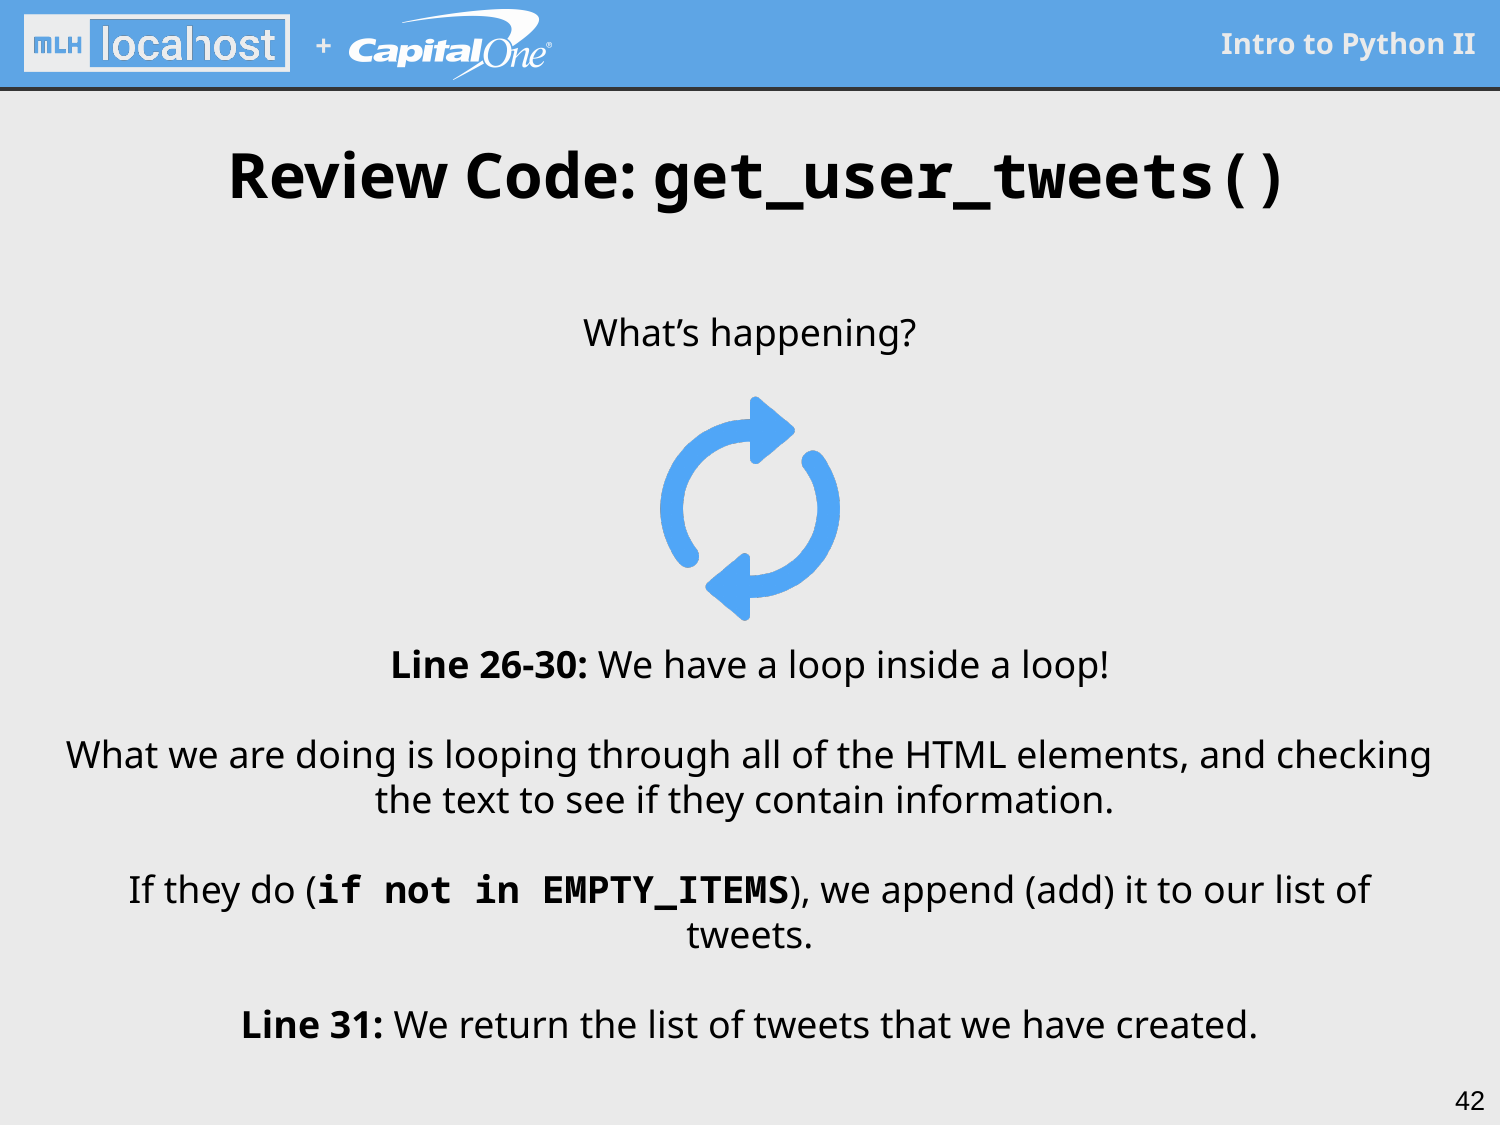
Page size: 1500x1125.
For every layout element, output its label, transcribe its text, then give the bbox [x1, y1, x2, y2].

picture [349, 9, 552, 80]
text_box Line 26-30: We have a loop inside a loop! What we are doing is looping through all of the HTML elements, and checking the text to see if they contain information. If they do (if not in EMPTY_ITEMS), we append (add) it to our list of tweets. Line 31: We return the list of tweets that we have created. [47, 401, 1453, 881]
text_box Review Code: get_user_tweets() [36, 106, 1484, 242]
picture [555, 314, 945, 703]
picture [24, 14, 290, 72]
text_box What’s happening? [47, 278, 1453, 385]
